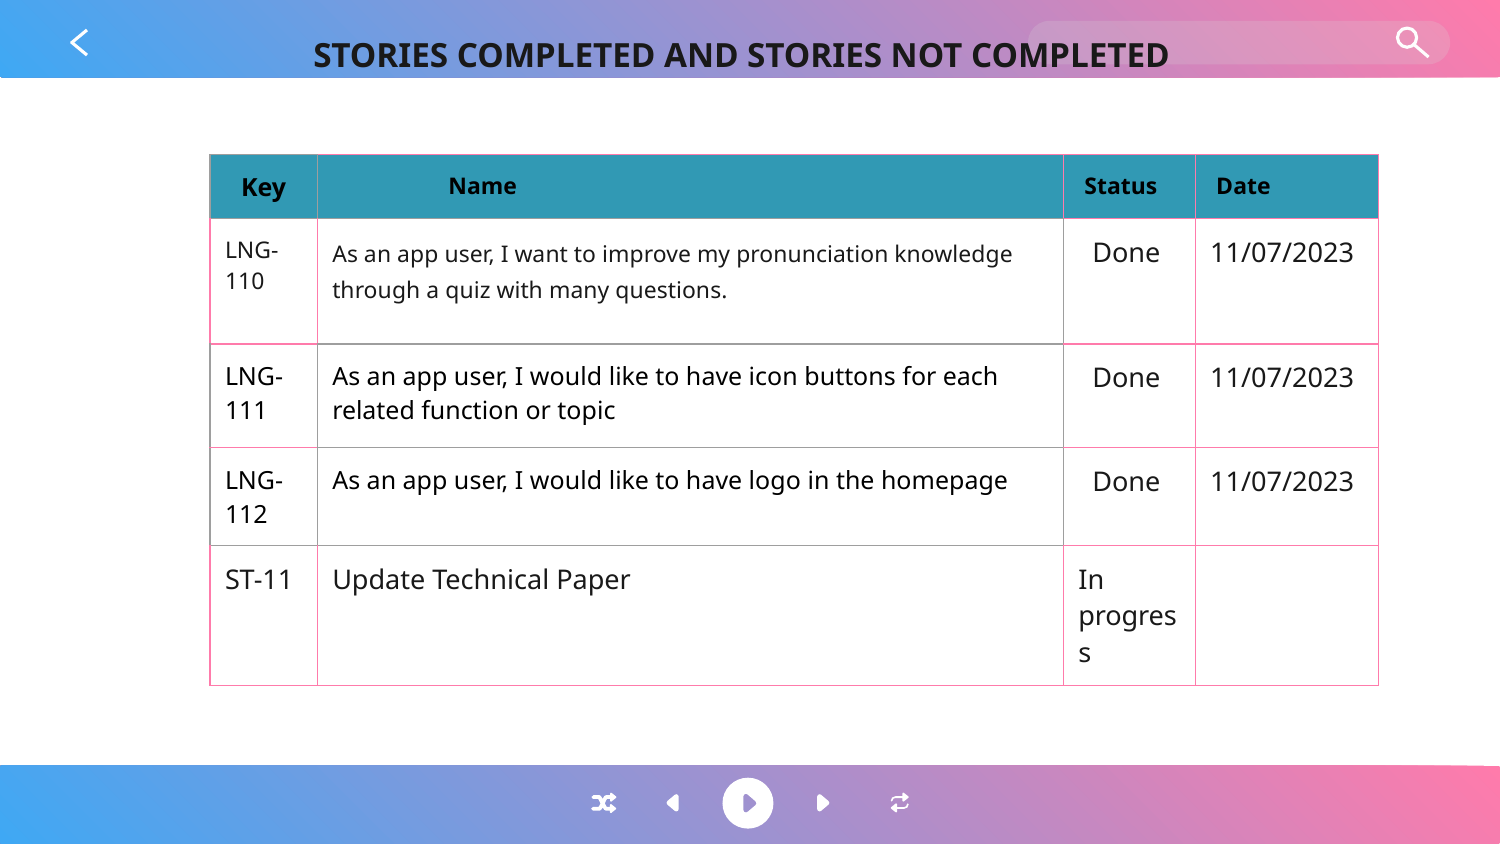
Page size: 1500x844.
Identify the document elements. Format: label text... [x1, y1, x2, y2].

table_cell LNG-112 [211, 448, 317, 545]
table_cell Update Technical Paper [318, 546, 1063, 685]
table_cell 11/07/2023 [1196, 345, 1378, 447]
table_header Date [1196, 155, 1378, 218]
table_cell LNG-110 [211, 219, 317, 343]
table_cell Done [1064, 345, 1195, 447]
table_header Status [1064, 155, 1195, 218]
table_cell 11/07/2023 [1196, 219, 1378, 343]
table_header Name [318, 155, 1063, 218]
table_cell [1196, 546, 1378, 685]
table_header Key [211, 155, 317, 218]
table_cell As an app user, I would like to have icon buttons for each related function or topic [318, 345, 1063, 447]
table_cell ST-11 [211, 546, 317, 685]
table_cell As an app user, I want to improve my pronunciation knowledge through a quiz with many questions. [318, 219, 1063, 343]
table_cell LNG-111 [211, 345, 317, 447]
title STORIES COMPLETED AND STORIES NOT COMPLETED [0, 18, 1500, 113]
table_cell Done [1064, 448, 1195, 545]
table_cell 11/07/2023 [1196, 448, 1378, 545]
table_cell Done [1064, 219, 1195, 343]
table_cell As an app user, I would like to have logo in the homepage [318, 448, 1063, 545]
table_cell In progress [1064, 546, 1195, 685]
